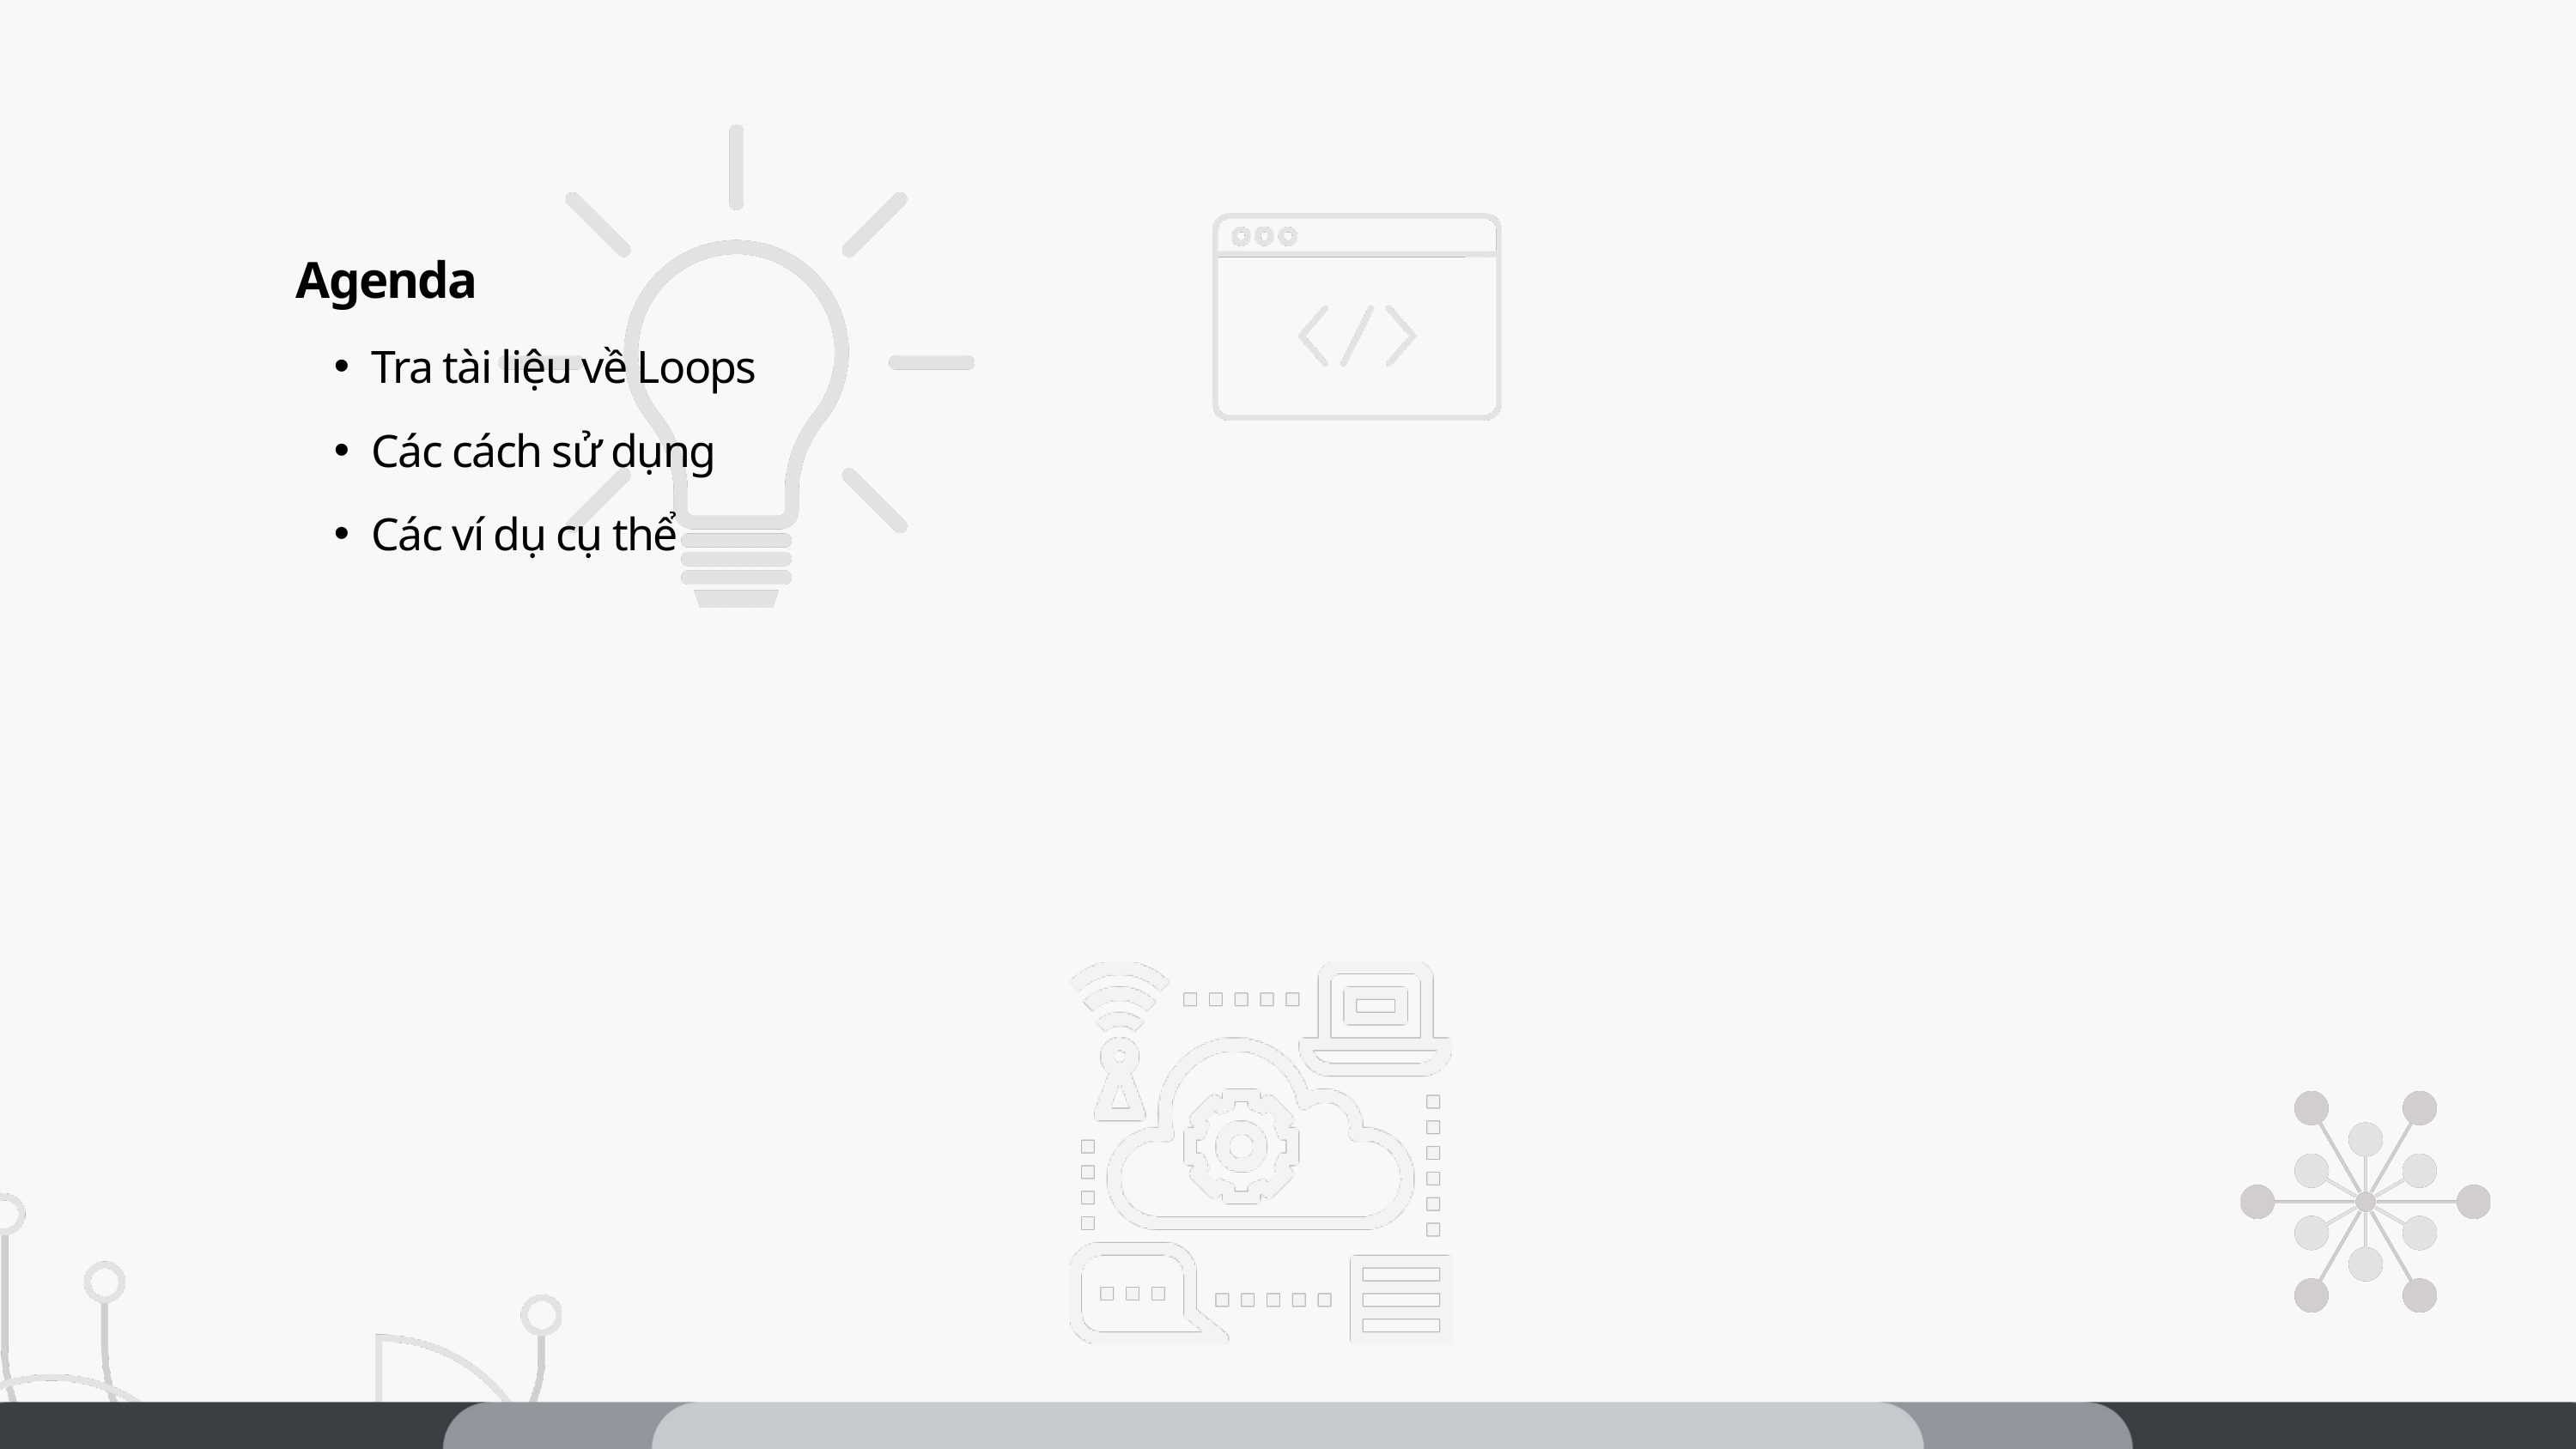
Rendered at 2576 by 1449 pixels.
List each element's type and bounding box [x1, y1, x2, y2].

text_box [2494, 1389, 2576, 1449]
text_box [0, 124, 2491, 1449]
